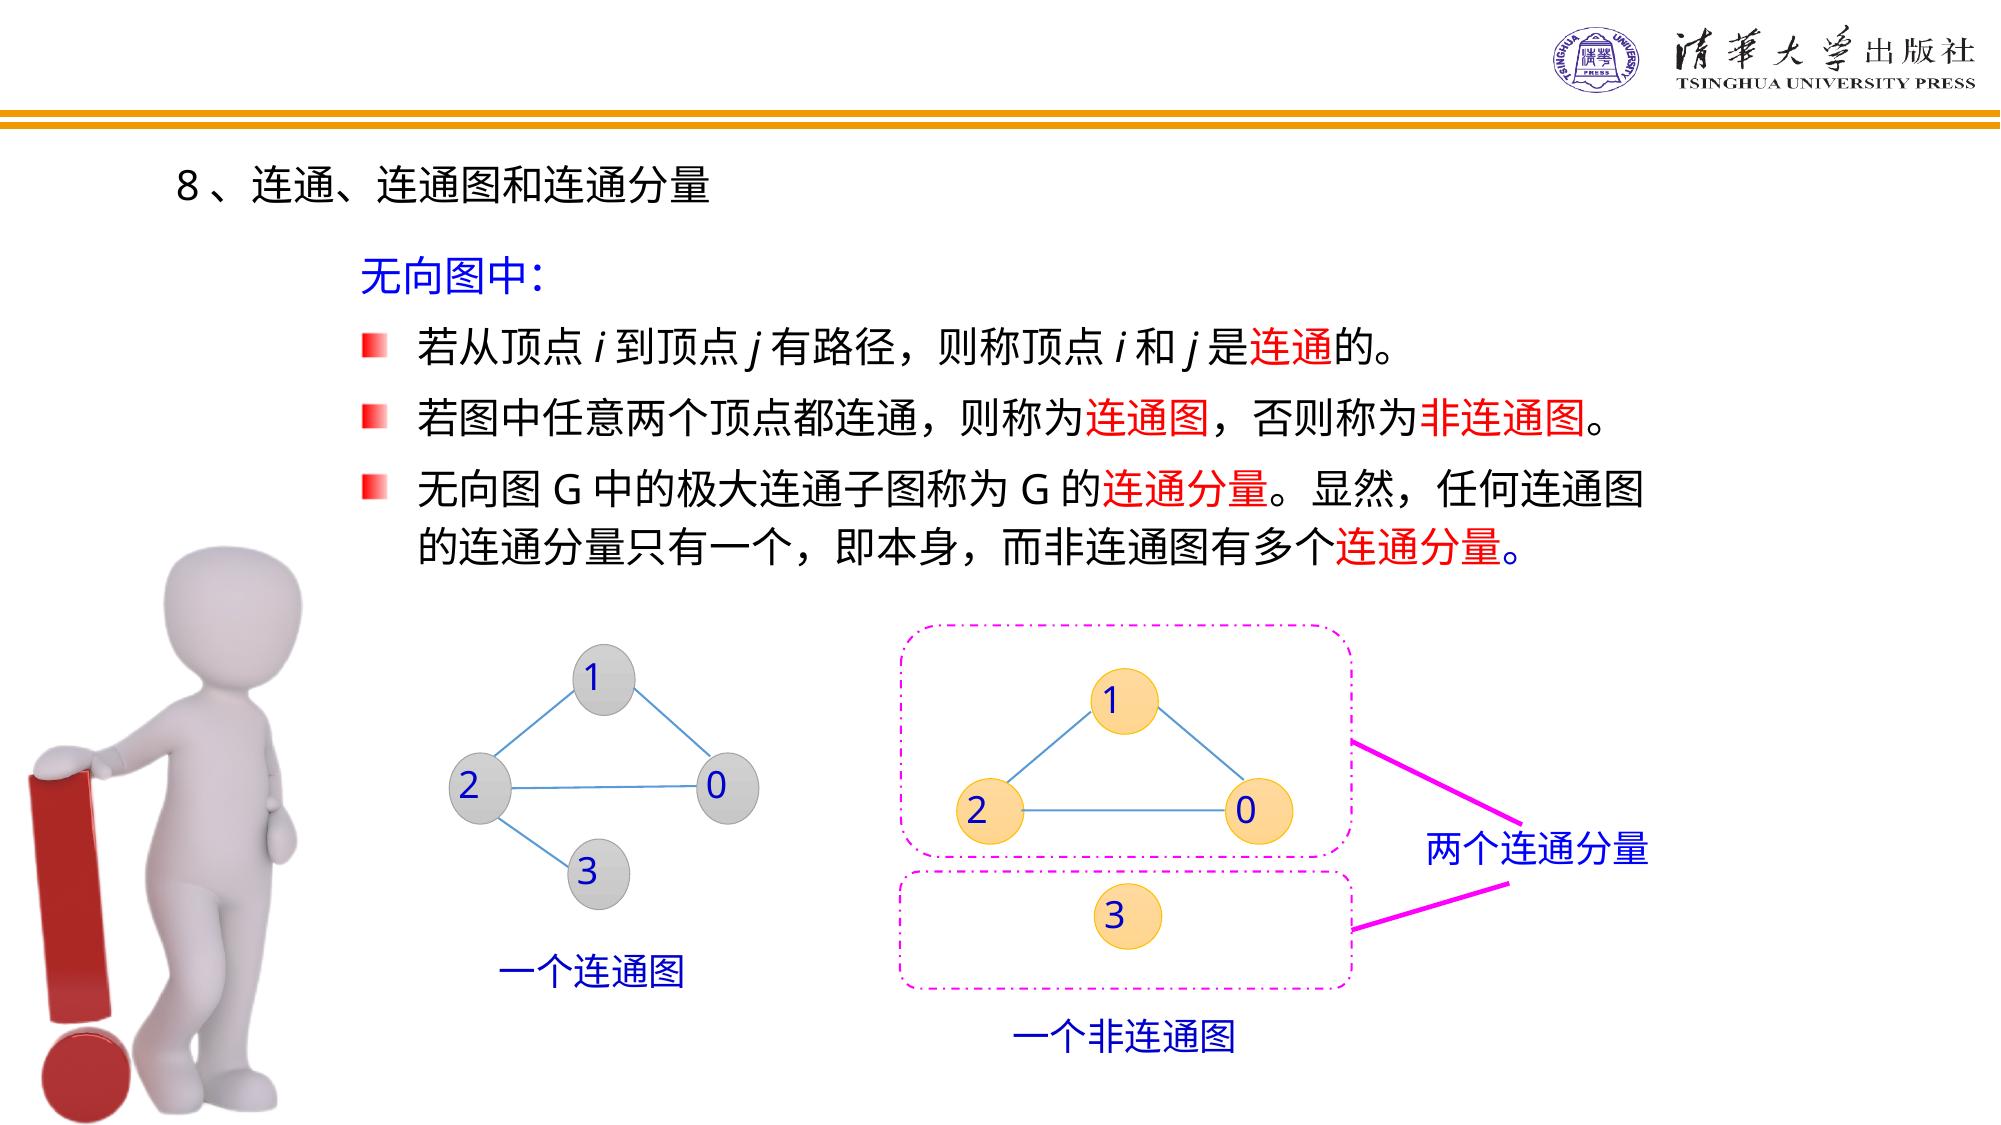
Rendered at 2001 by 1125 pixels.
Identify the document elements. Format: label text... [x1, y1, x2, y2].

picture [360, 331, 391, 361]
text_box 无向图中： 若从顶点i到顶点j有路径，则称顶点i和j是连通的。 若图中任意两个顶点都连通，则称为连通图，否则称为非连通图。 无向图G中的极大连通子图称为G的连通分量。显然，任何连通图的连通分量只有一个，即本身，而非连通图有多个连通分量。 [336, 229, 1662, 584]
picture [0, 458, 551, 1125]
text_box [956, 989, 1293, 1067]
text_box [551, 644, 759, 1002]
text_box 8、连通、连通图和连通分量 [150, 150, 748, 216]
picture [360, 402, 391, 432]
picture [1504, 0, 2001, 144]
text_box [899, 625, 1704, 989]
